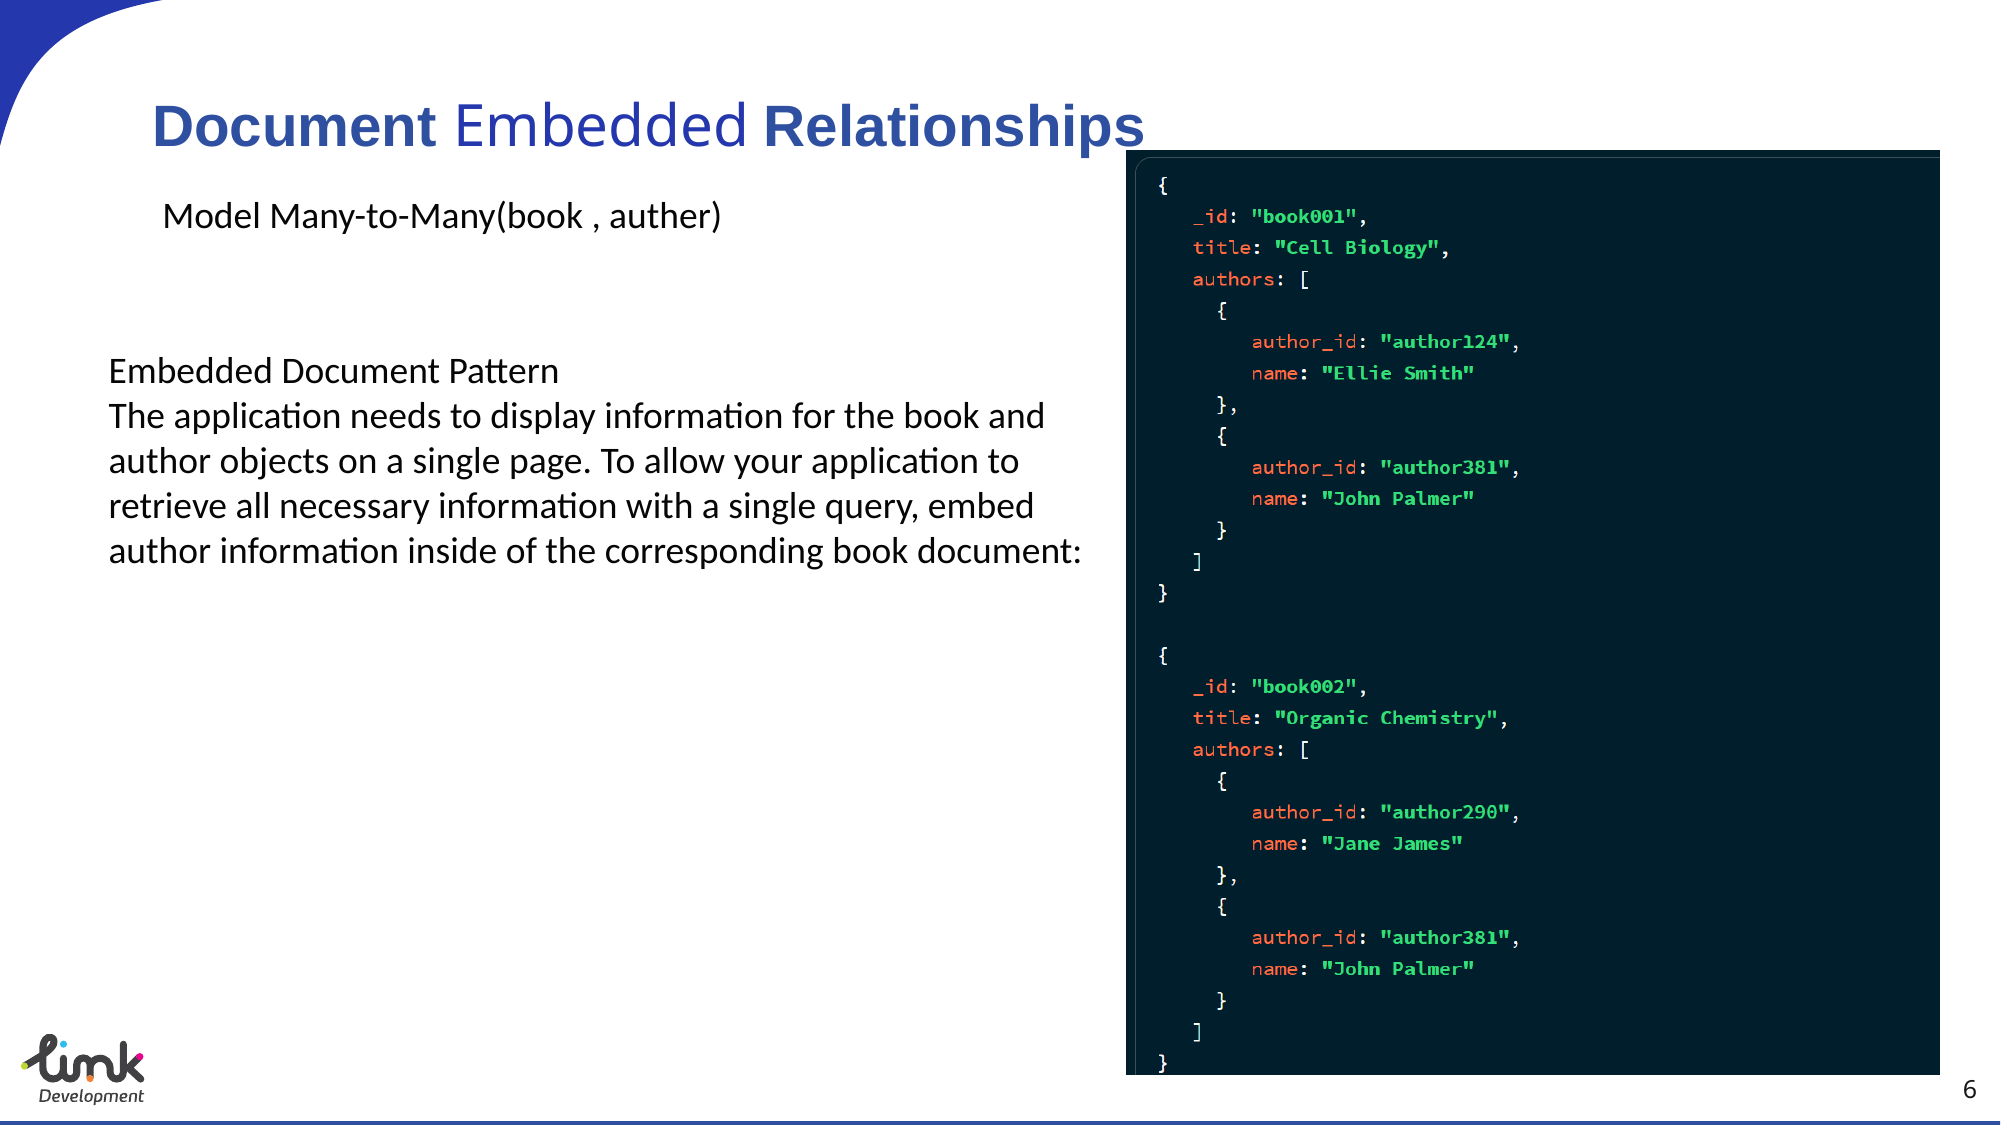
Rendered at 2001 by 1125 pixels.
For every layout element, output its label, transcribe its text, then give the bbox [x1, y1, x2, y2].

text_box Embedded Document Pattern The application needs to display information for the book and author objects on a single page. To allow your application to retrieve all necessary information with a single query, embed author information inside of the corresponding book document: [93, 338, 1099, 624]
title Document Embedded Relationships [137, 88, 1863, 184]
picture [1125, 150, 1940, 1075]
text_box Model Many-to-Many(book , auther) [147, 183, 840, 243]
